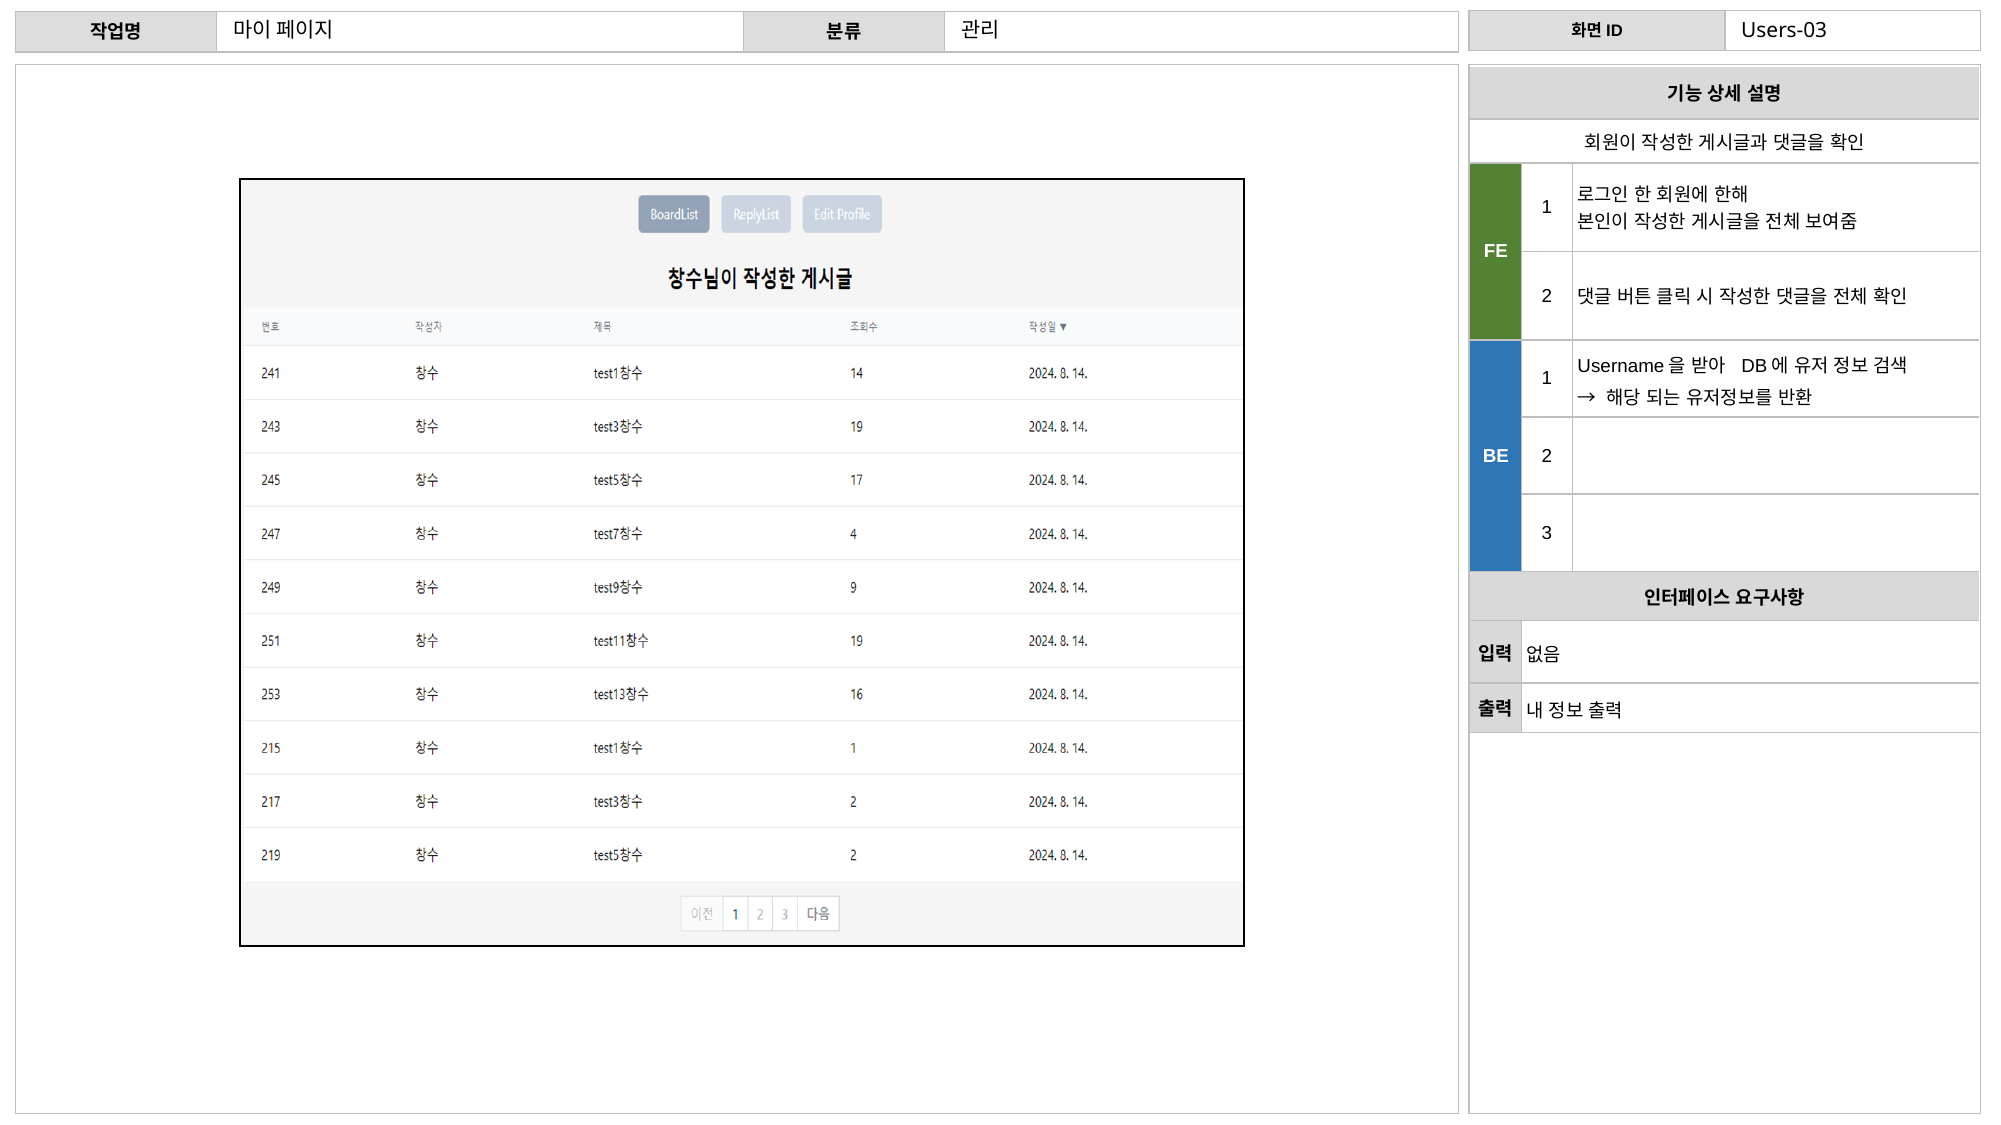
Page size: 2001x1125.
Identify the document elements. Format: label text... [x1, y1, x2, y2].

text_box 관리 [946, 11, 1455, 51]
table_header 기능 상세 설명 [1470, 67, 1979, 118]
text_box [239, 178, 1245, 947]
text_box Users-03 [1726, 11, 1979, 51]
table_cell 1 [1522, 341, 1572, 416]
table_cell [1573, 495, 1979, 571]
table_cell 로그인 한 회원에 한해 본인이 작성한 게시글을 전체 보여줌 [1573, 164, 1979, 251]
table_cell 출력 [1470, 684, 1521, 732]
table_cell BE [1470, 341, 1521, 571]
table_cell 2 [1522, 418, 1572, 493]
table_cell 3 [1522, 495, 1572, 571]
table_cell Username을 받아 DB에 유저 정보 검색 → 해당 되는 유저정보를 반환 [1573, 341, 1979, 416]
list 마이 페이지 [218, 11, 742, 51]
table_cell 2 [1522, 252, 1572, 339]
table_cell 댓글 버튼 클릭 시 작성한 댓글을 전체 확인 [1573, 252, 1979, 339]
table_cell FE [1470, 164, 1521, 339]
table_cell 회원이 작성한 게시글과 댓글을 확인 [1470, 120, 1979, 162]
table_cell 없음 [1522, 621, 1979, 682]
table_cell 입력 [1470, 621, 1521, 682]
table_cell 1 [1522, 164, 1572, 251]
table_cell [1573, 418, 1979, 493]
table_cell 인터페이스 요구사항 [1470, 572, 1979, 620]
table_cell 내 정보 출력 [1522, 684, 1979, 732]
